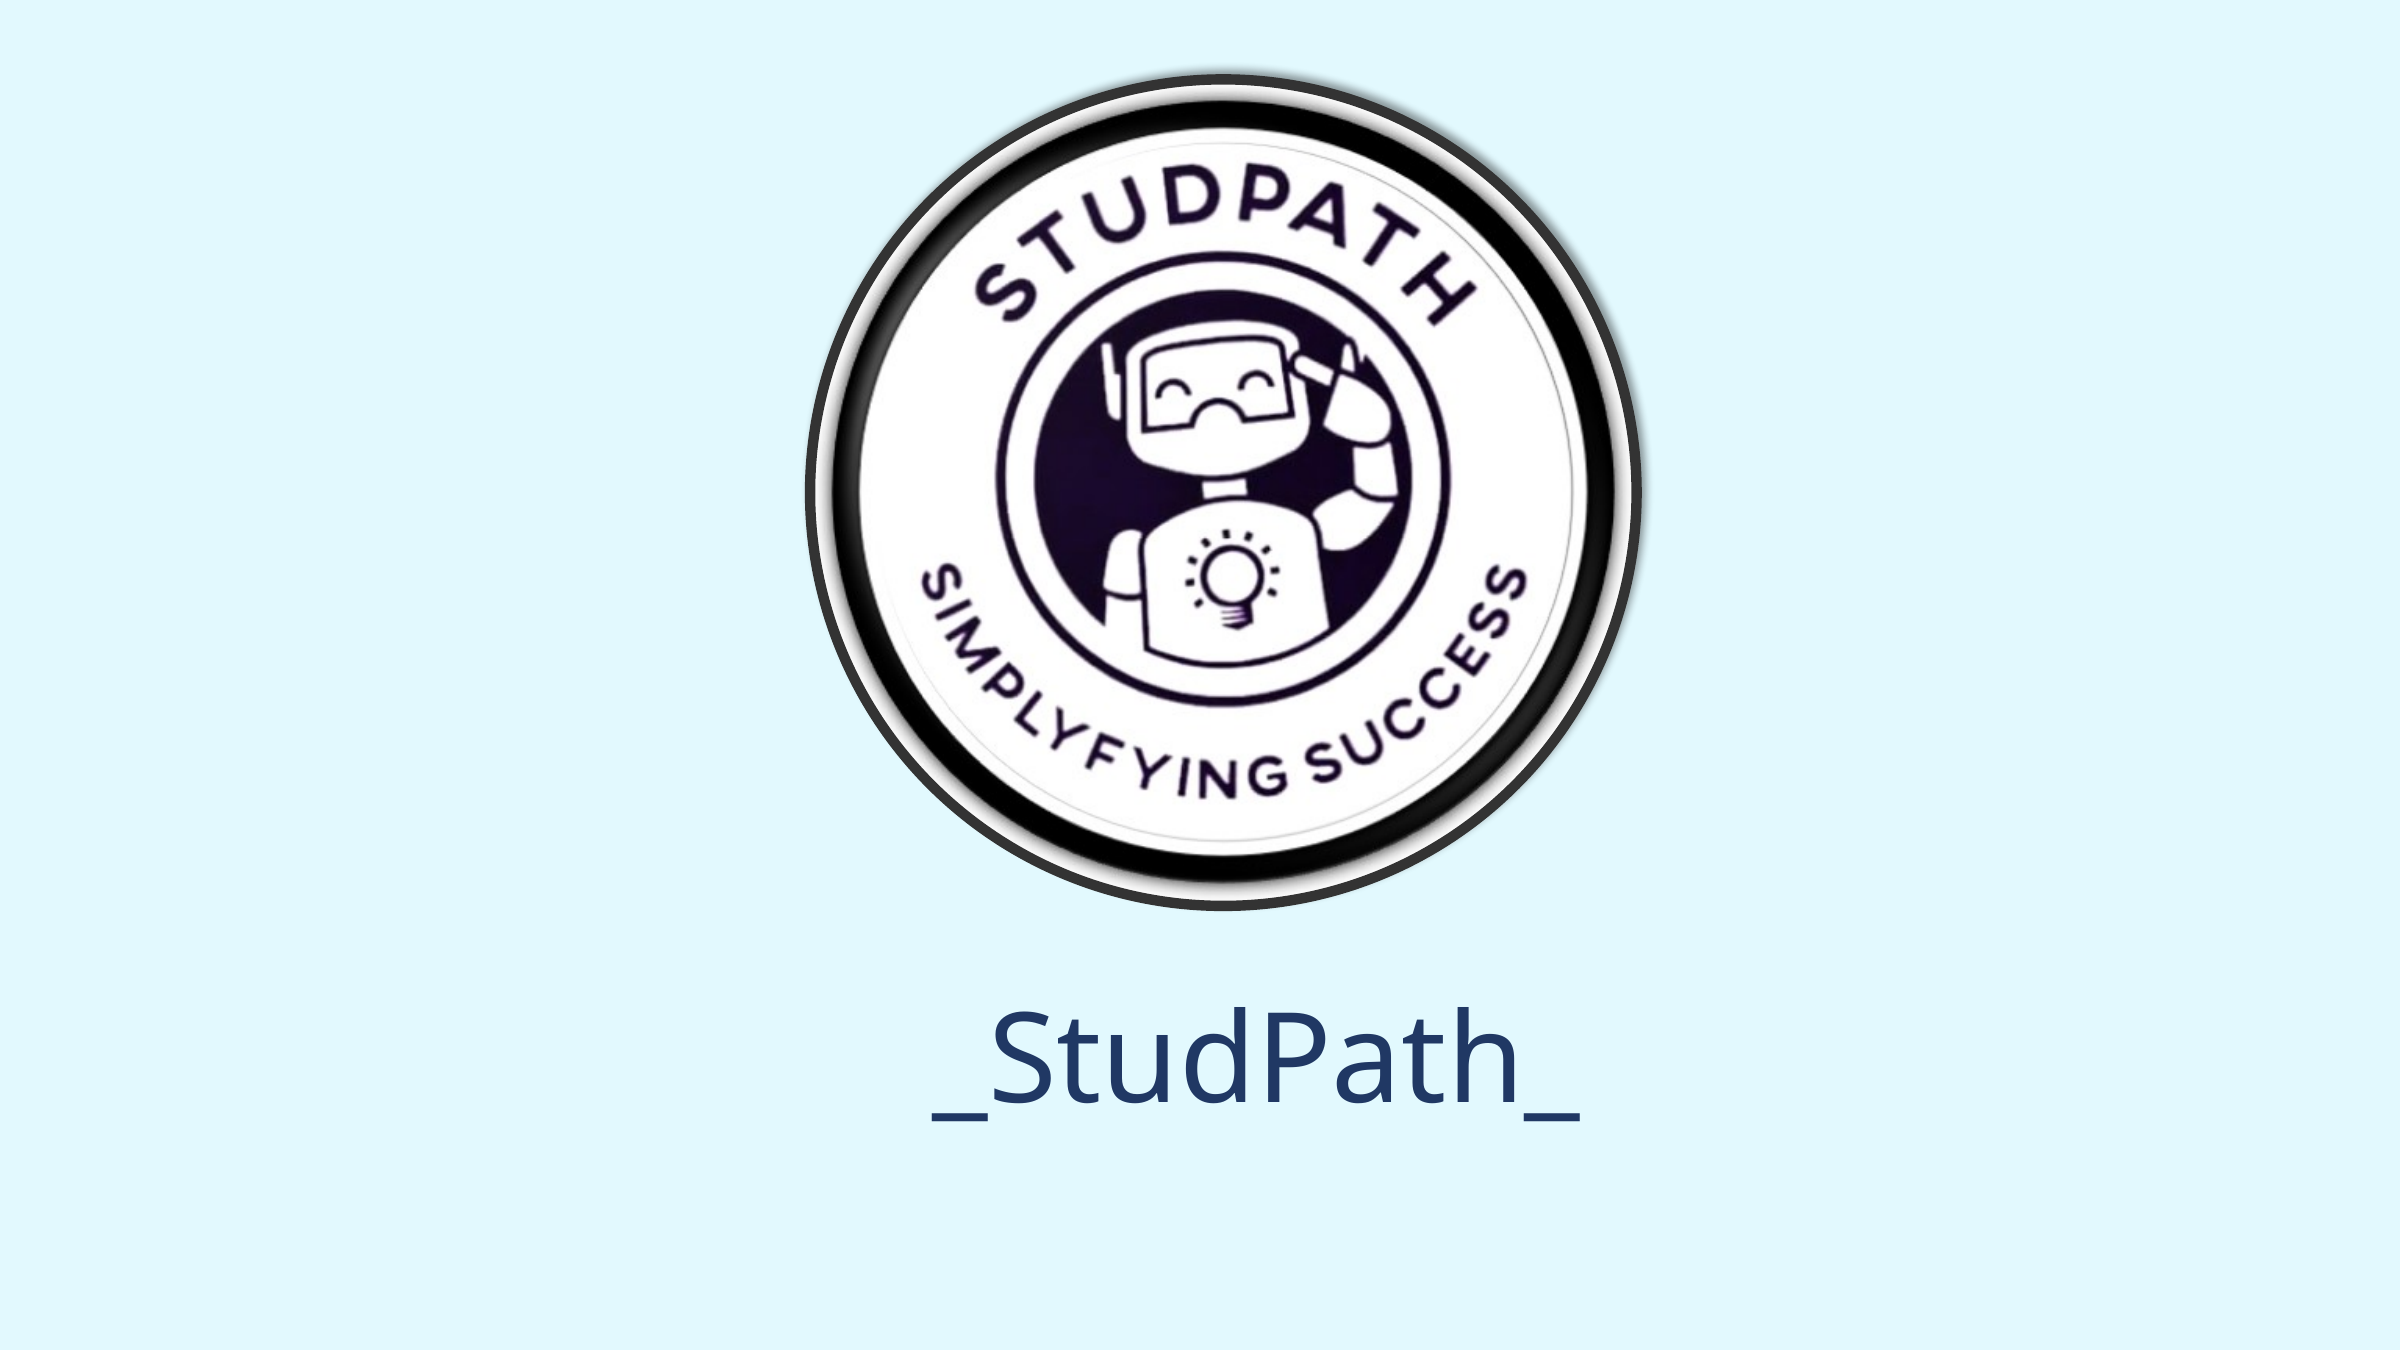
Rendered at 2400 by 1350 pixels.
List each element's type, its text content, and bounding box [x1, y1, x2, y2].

picture [810, 79, 1637, 906]
text_box _StudPath_ [917, 970, 1596, 1135]
